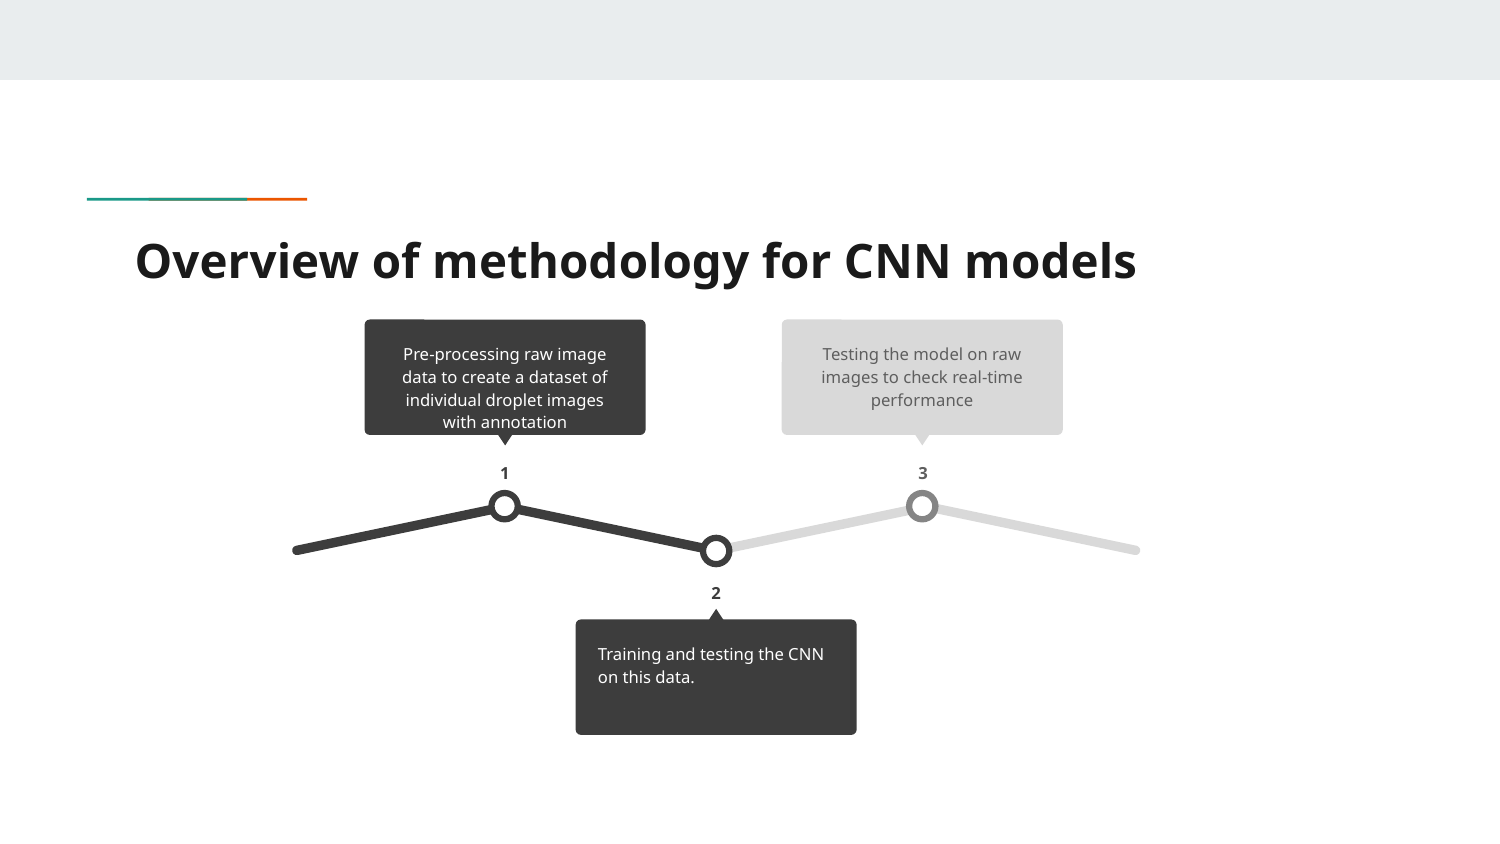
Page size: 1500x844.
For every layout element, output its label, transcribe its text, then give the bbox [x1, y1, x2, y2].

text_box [364, 319, 646, 525]
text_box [575, 532, 857, 736]
text_box [292, 531, 408, 556]
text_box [781, 319, 1063, 525]
text_box [1025, 530, 1141, 555]
title Overview of methodology for CNN models [119, 216, 1381, 305]
